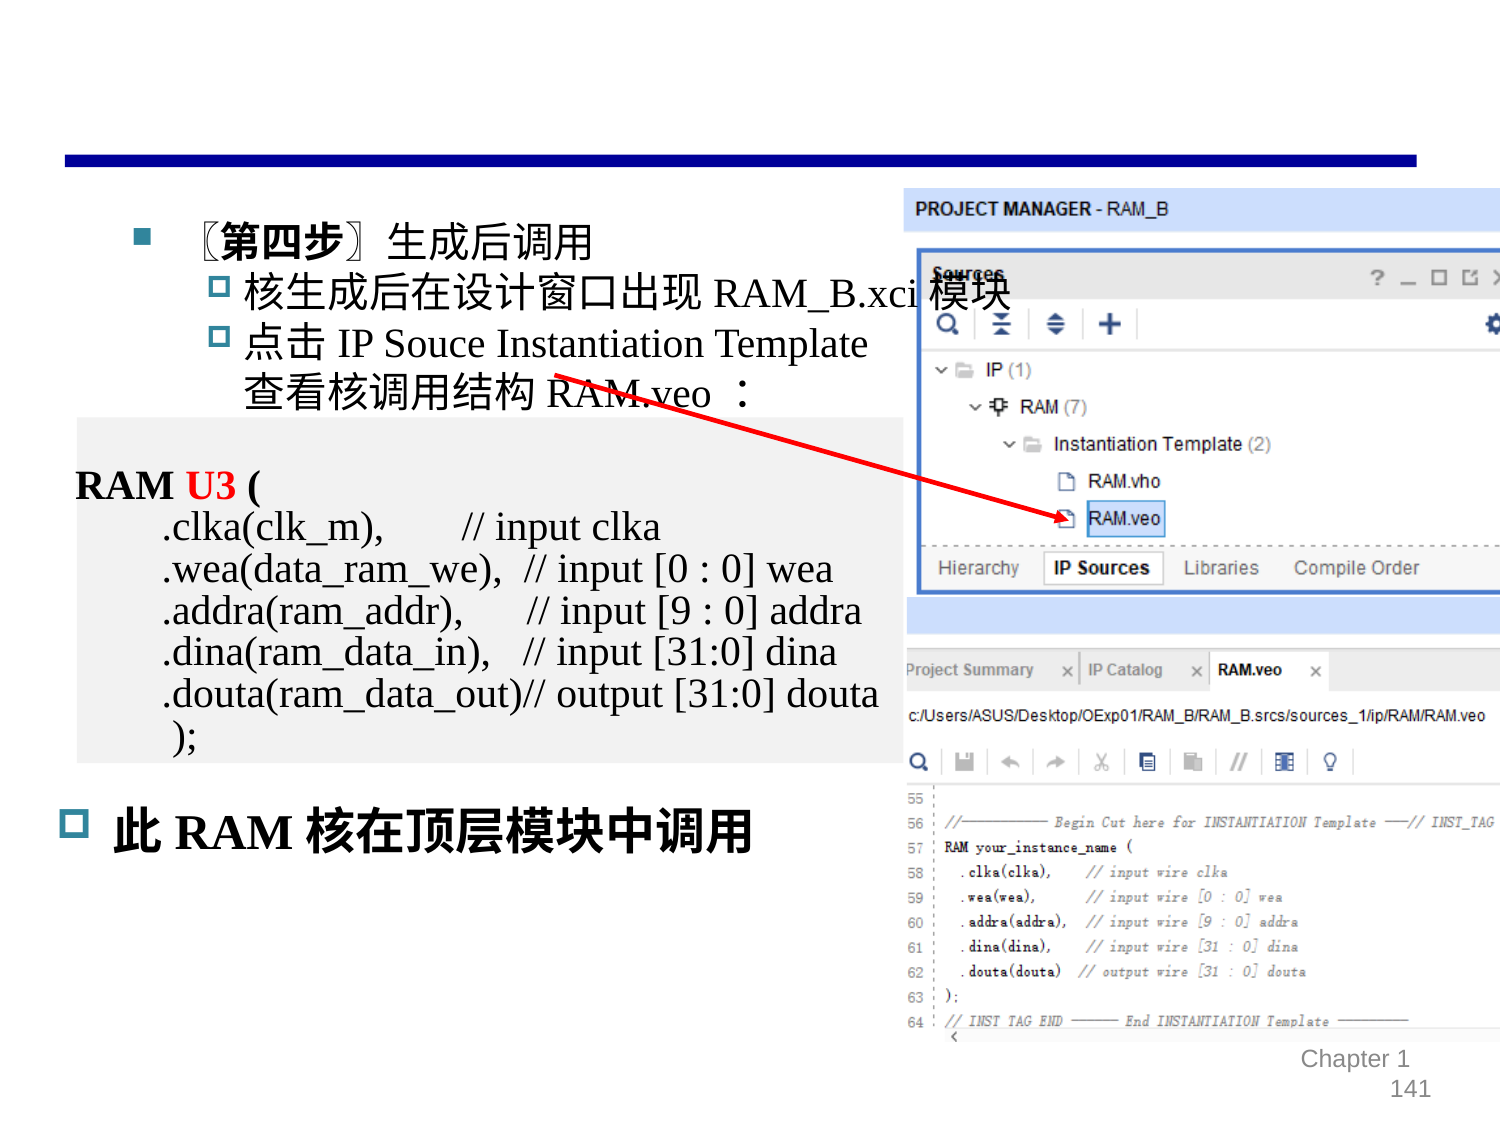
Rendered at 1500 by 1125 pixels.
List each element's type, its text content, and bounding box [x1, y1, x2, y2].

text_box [554, 374, 1070, 521]
picture [903, 188, 1500, 1042]
slide_number Chapter 1 141 [1246, 1049, 1447, 1103]
list 〖第四步〗生成后调用 核生成后在设计窗口出现RAM_B.xci模块 点击IP Souce Instantiation Template 查看核调用结构RAM.veo ： RAM U3 ( .clka(clk_m), // input clka .wea(data_ram_we), // input [0 : 0] wea .addra(ram_addr), // input [9 : 0] addra .dina(ram_data_in), // input [31:0] dina .douta(ram_data_out)// output [31:0] douta ); 此RAM核在顶层模块中调用 [41, 208, 901, 1024]
